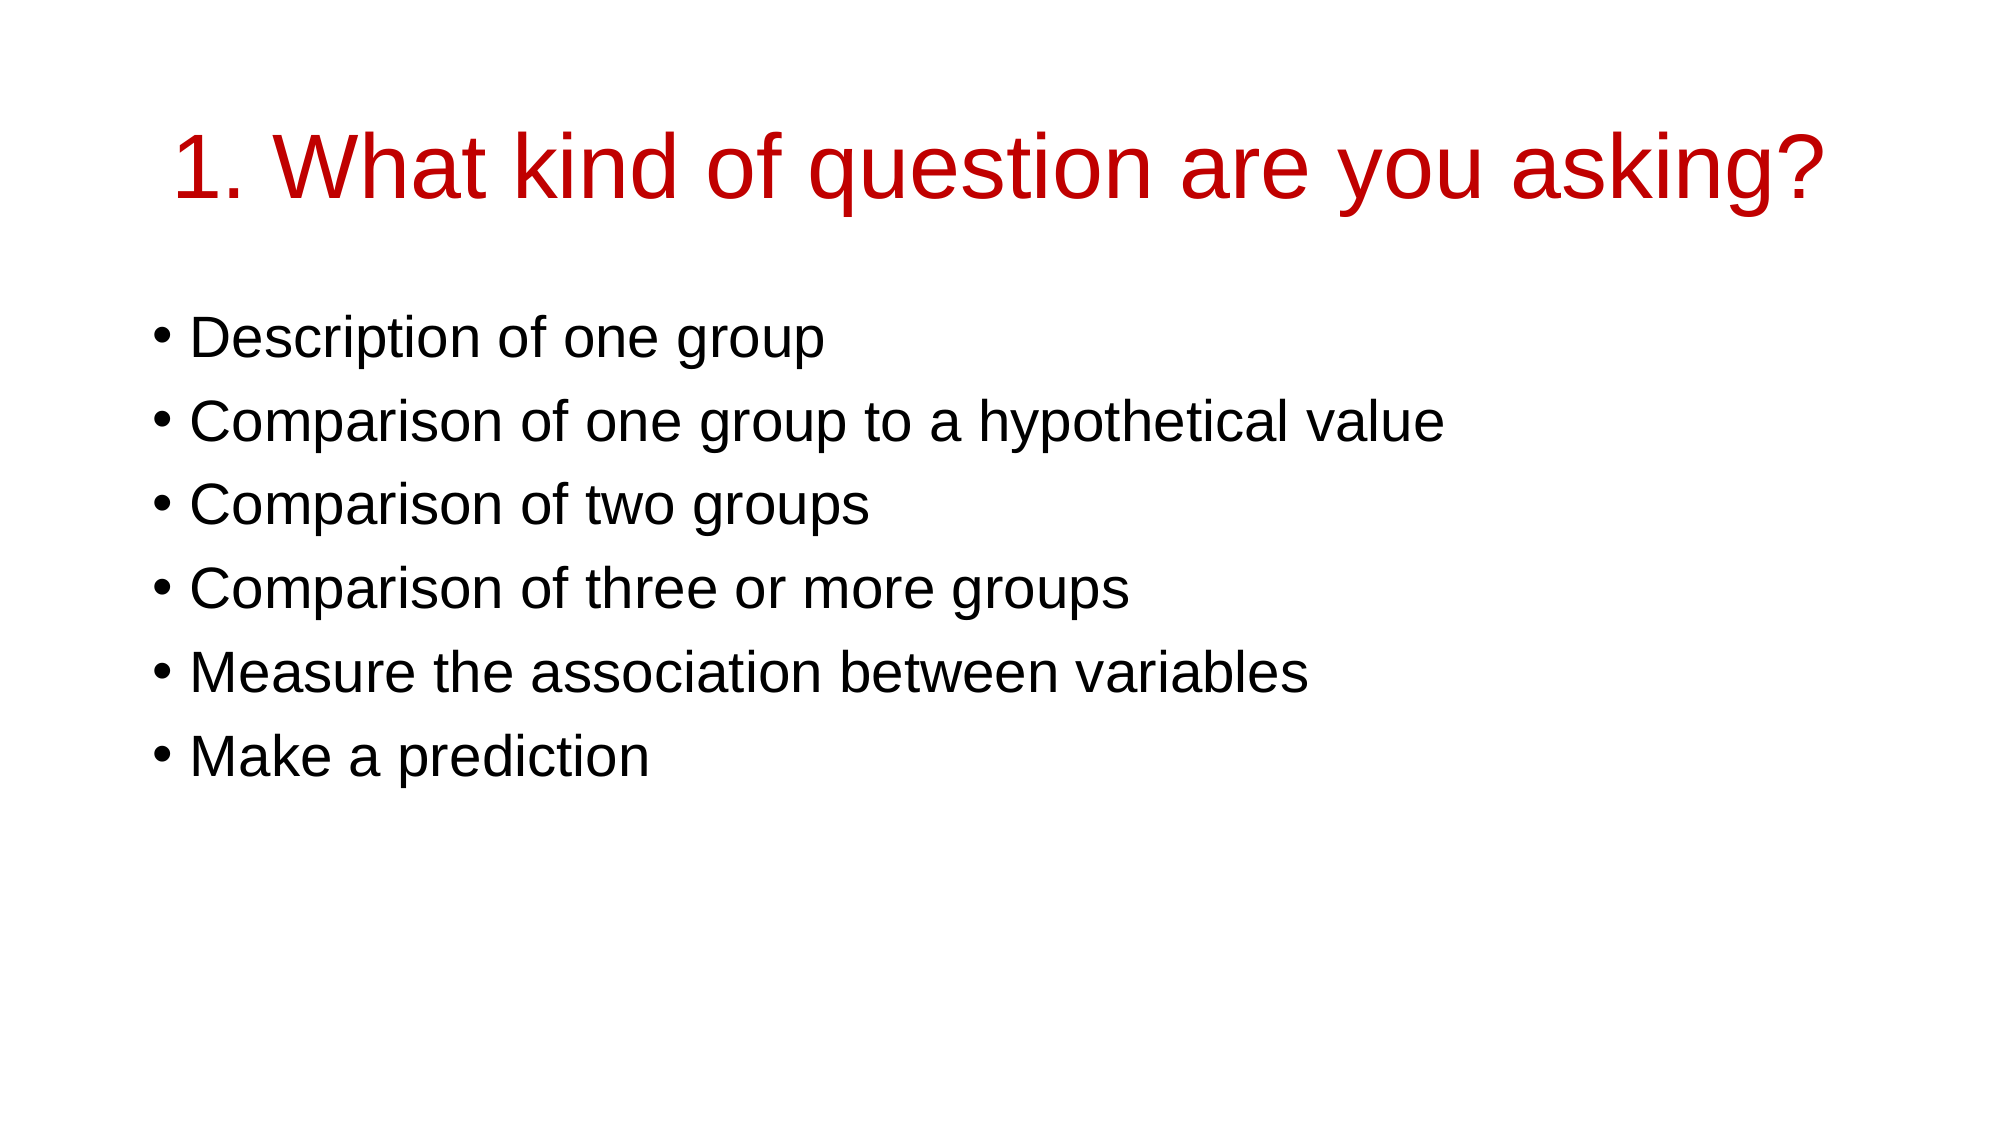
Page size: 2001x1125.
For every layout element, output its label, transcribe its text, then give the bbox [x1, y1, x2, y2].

list Description of one group Comparison of one group to a hypothetical value Comparison of two groups Comparison of three or more groups Measure the association between variables Make a prediction [137, 299, 1863, 1014]
title 1. What kind of question are you asking? [137, 59, 1863, 278]
